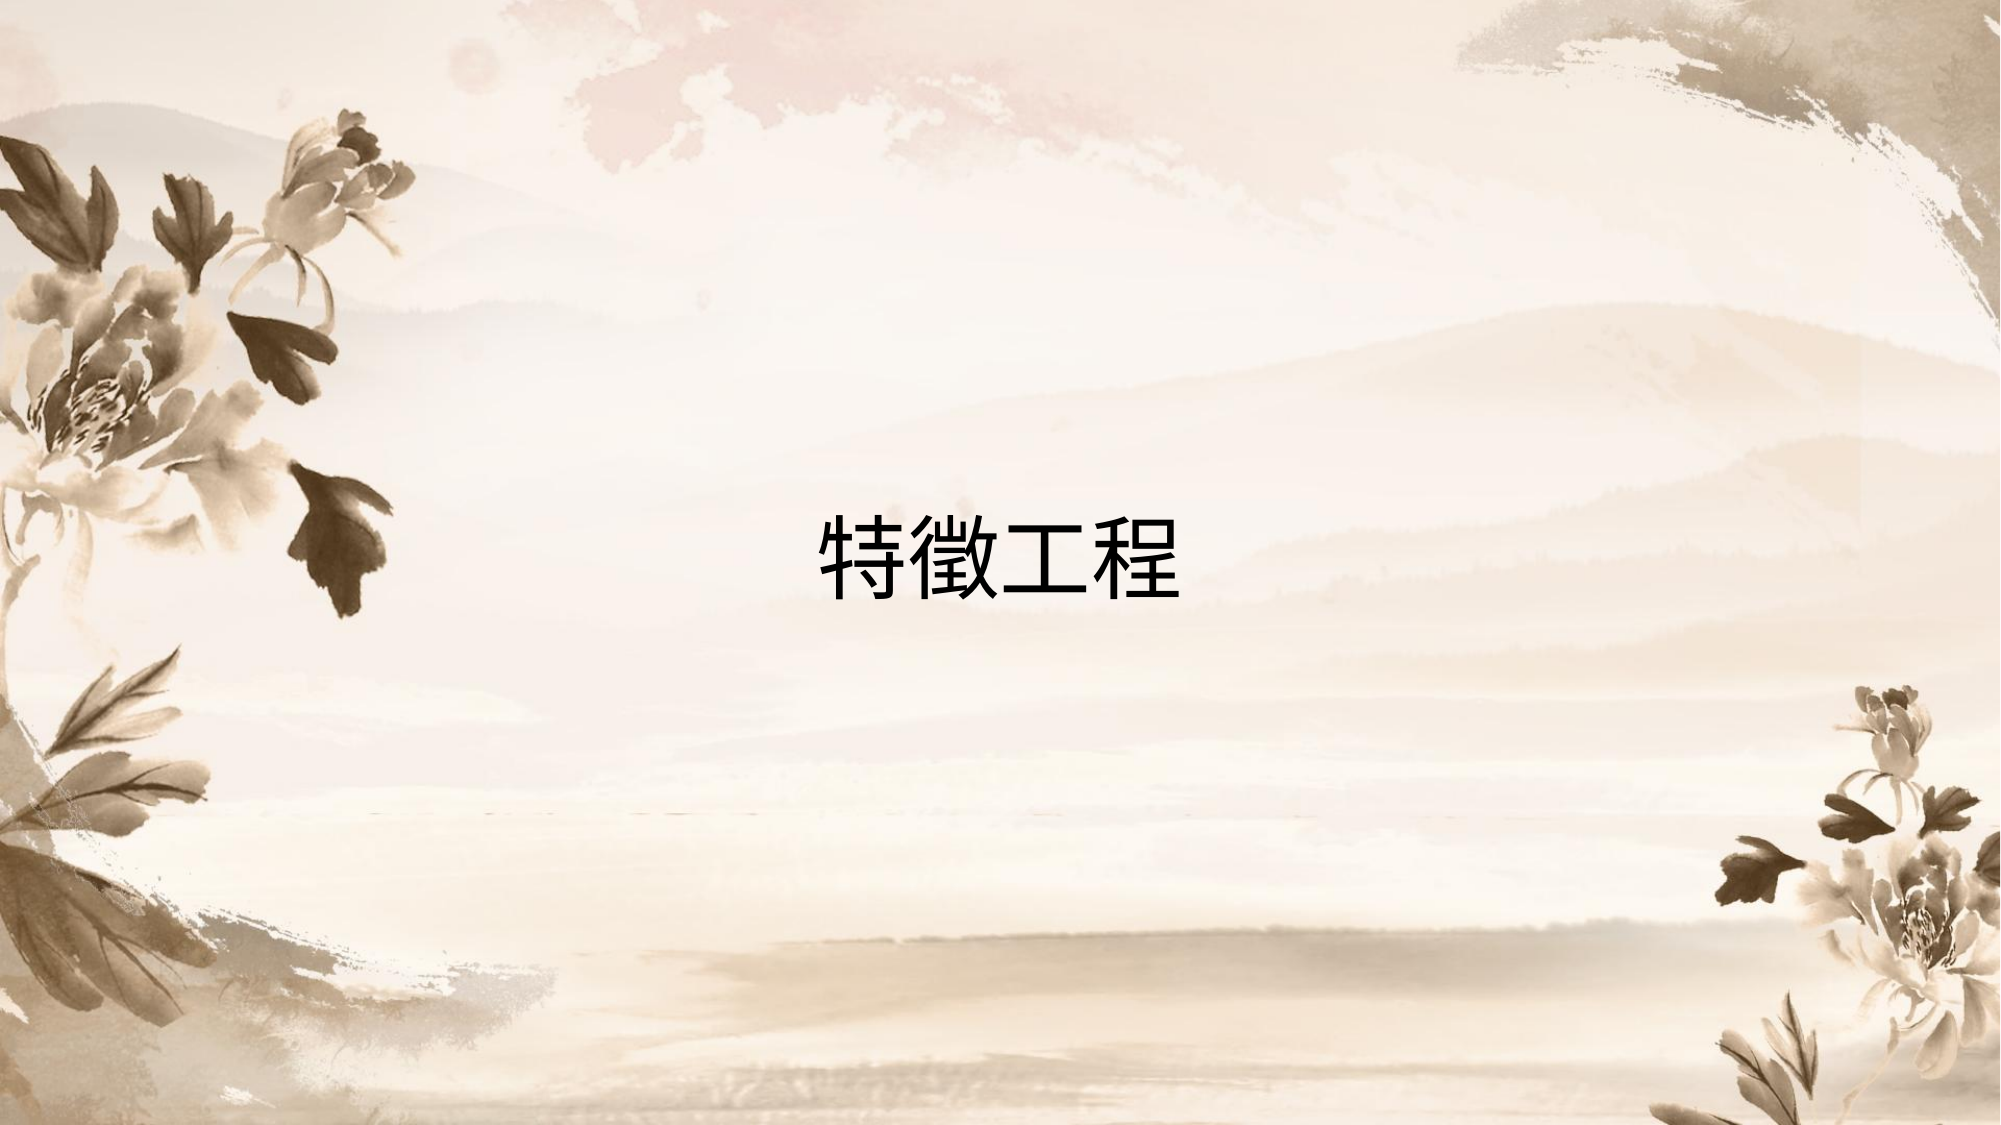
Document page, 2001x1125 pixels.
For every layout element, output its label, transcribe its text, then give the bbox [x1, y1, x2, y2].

picture [0, 0, 2001, 1125]
title 特徵工程 [137, 497, 1863, 628]
